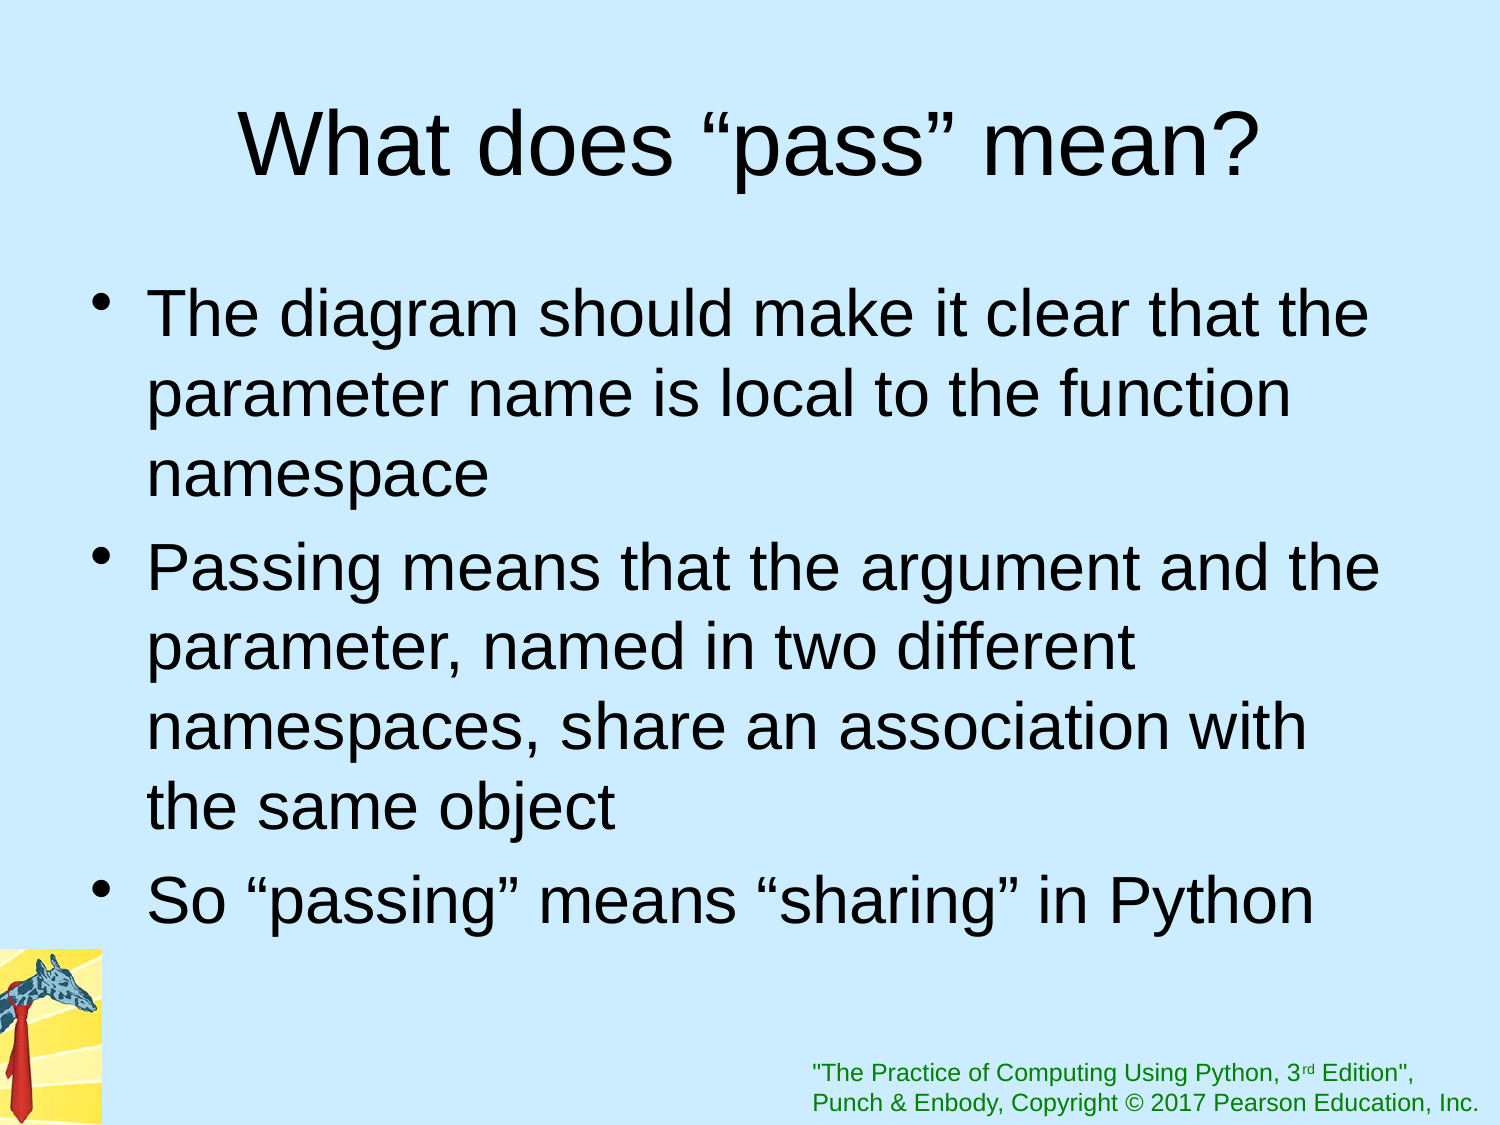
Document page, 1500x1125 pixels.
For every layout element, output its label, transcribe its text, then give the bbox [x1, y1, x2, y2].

list The diagram should make it clear that the parameter name is local to the function namespace Passing means that the argument and the parameter, named in two different namespaces, share an association with the same object So “passing” means “sharing” in Python [75, 262, 1425, 1005]
title What does “pass” mean? [75, 45, 1425, 233]
picture [0, 949, 102, 1125]
